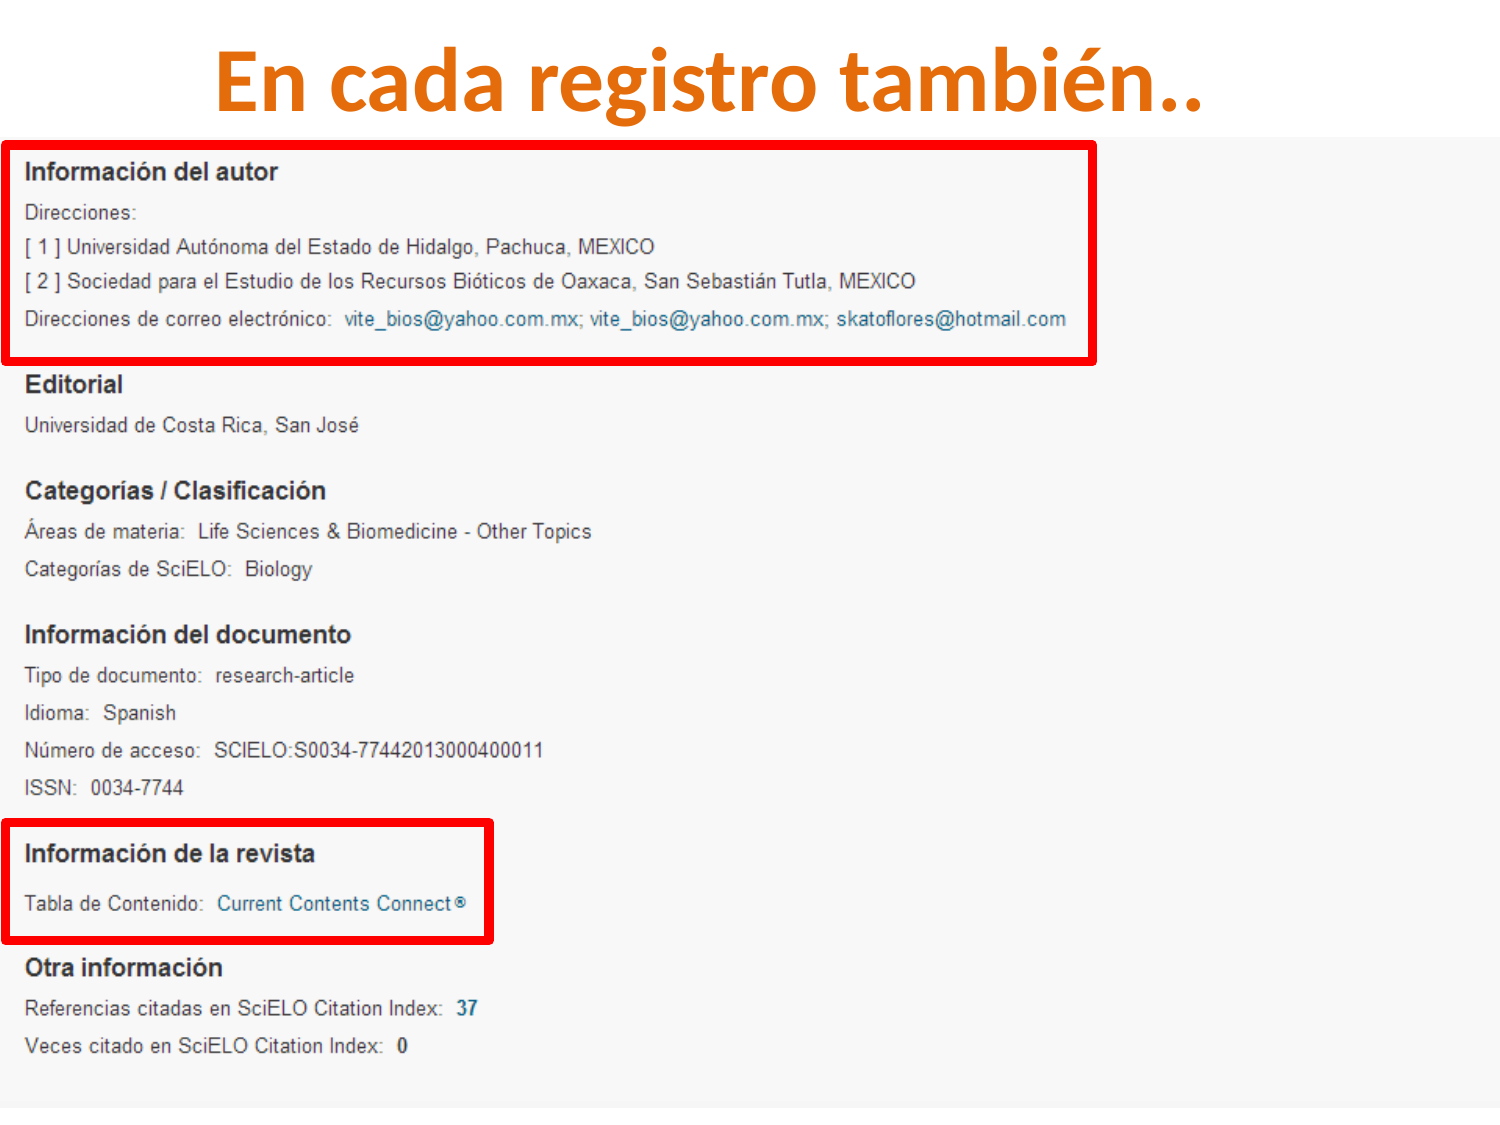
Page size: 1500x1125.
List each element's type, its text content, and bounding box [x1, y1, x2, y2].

picture [0, 136, 1500, 1108]
text_box En cada registro también.. [100, 4, 1322, 135]
